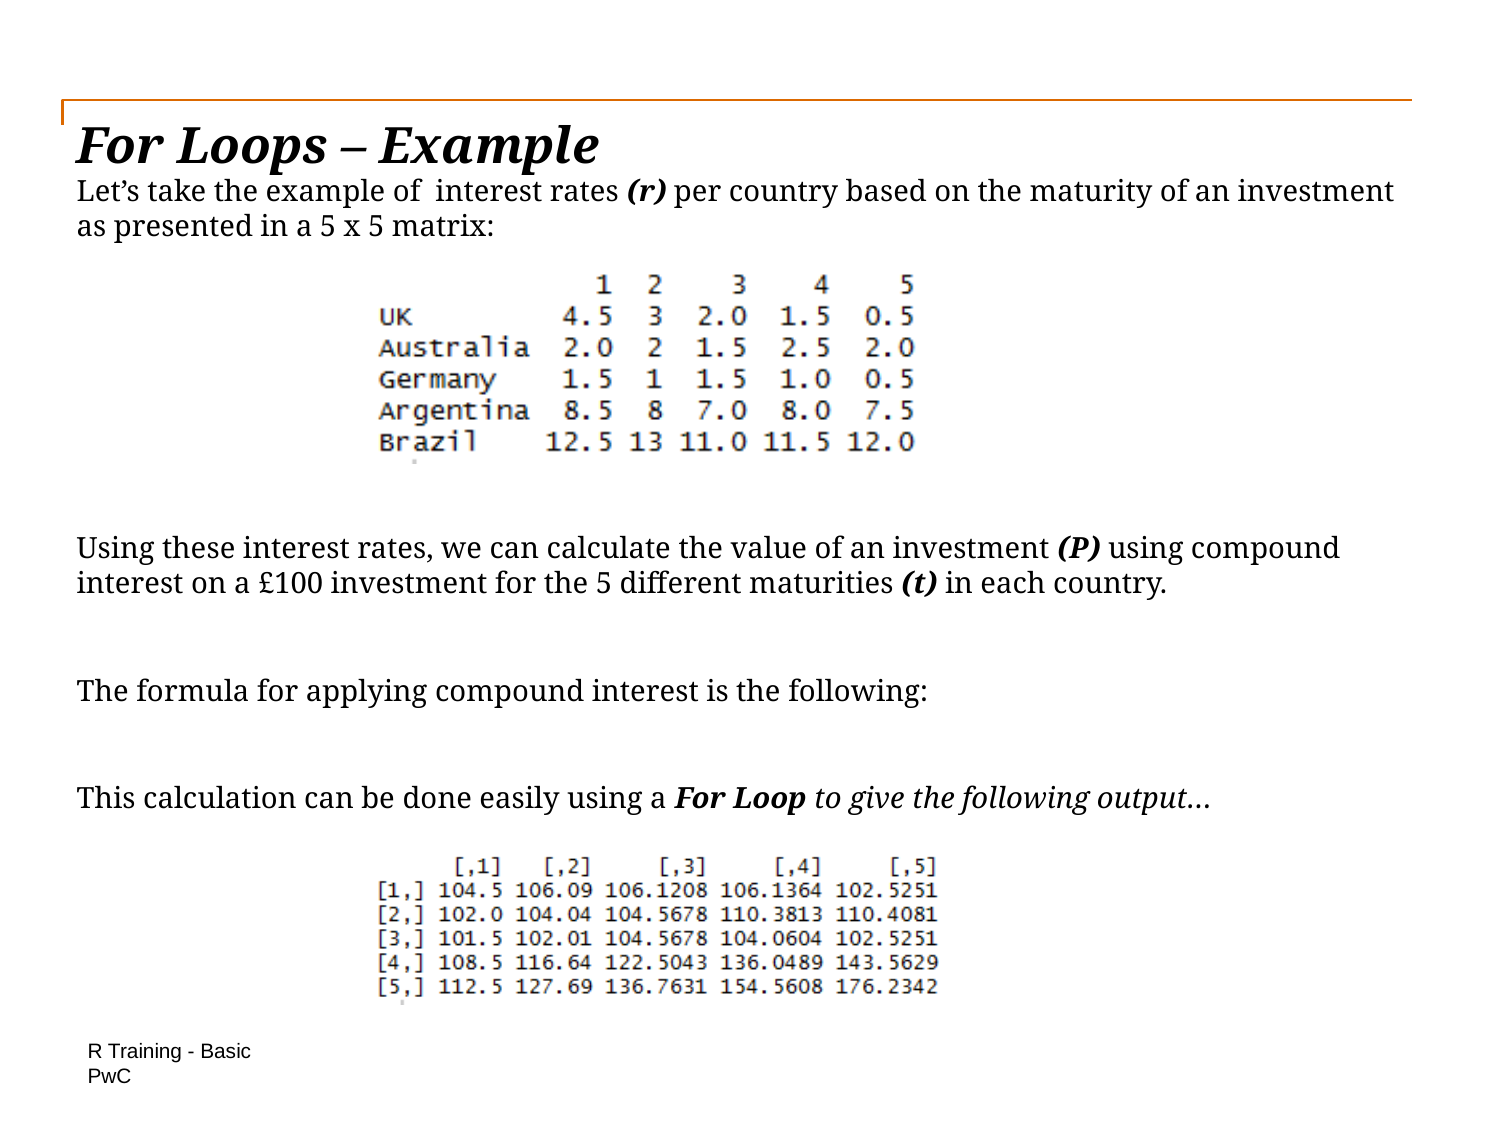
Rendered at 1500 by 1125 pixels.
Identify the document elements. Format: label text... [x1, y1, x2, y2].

title For Loops – Example [76, 113, 1402, 176]
picture [369, 851, 948, 1006]
picture [371, 266, 928, 464]
footer R Training - Basic [87, 1037, 950, 1063]
